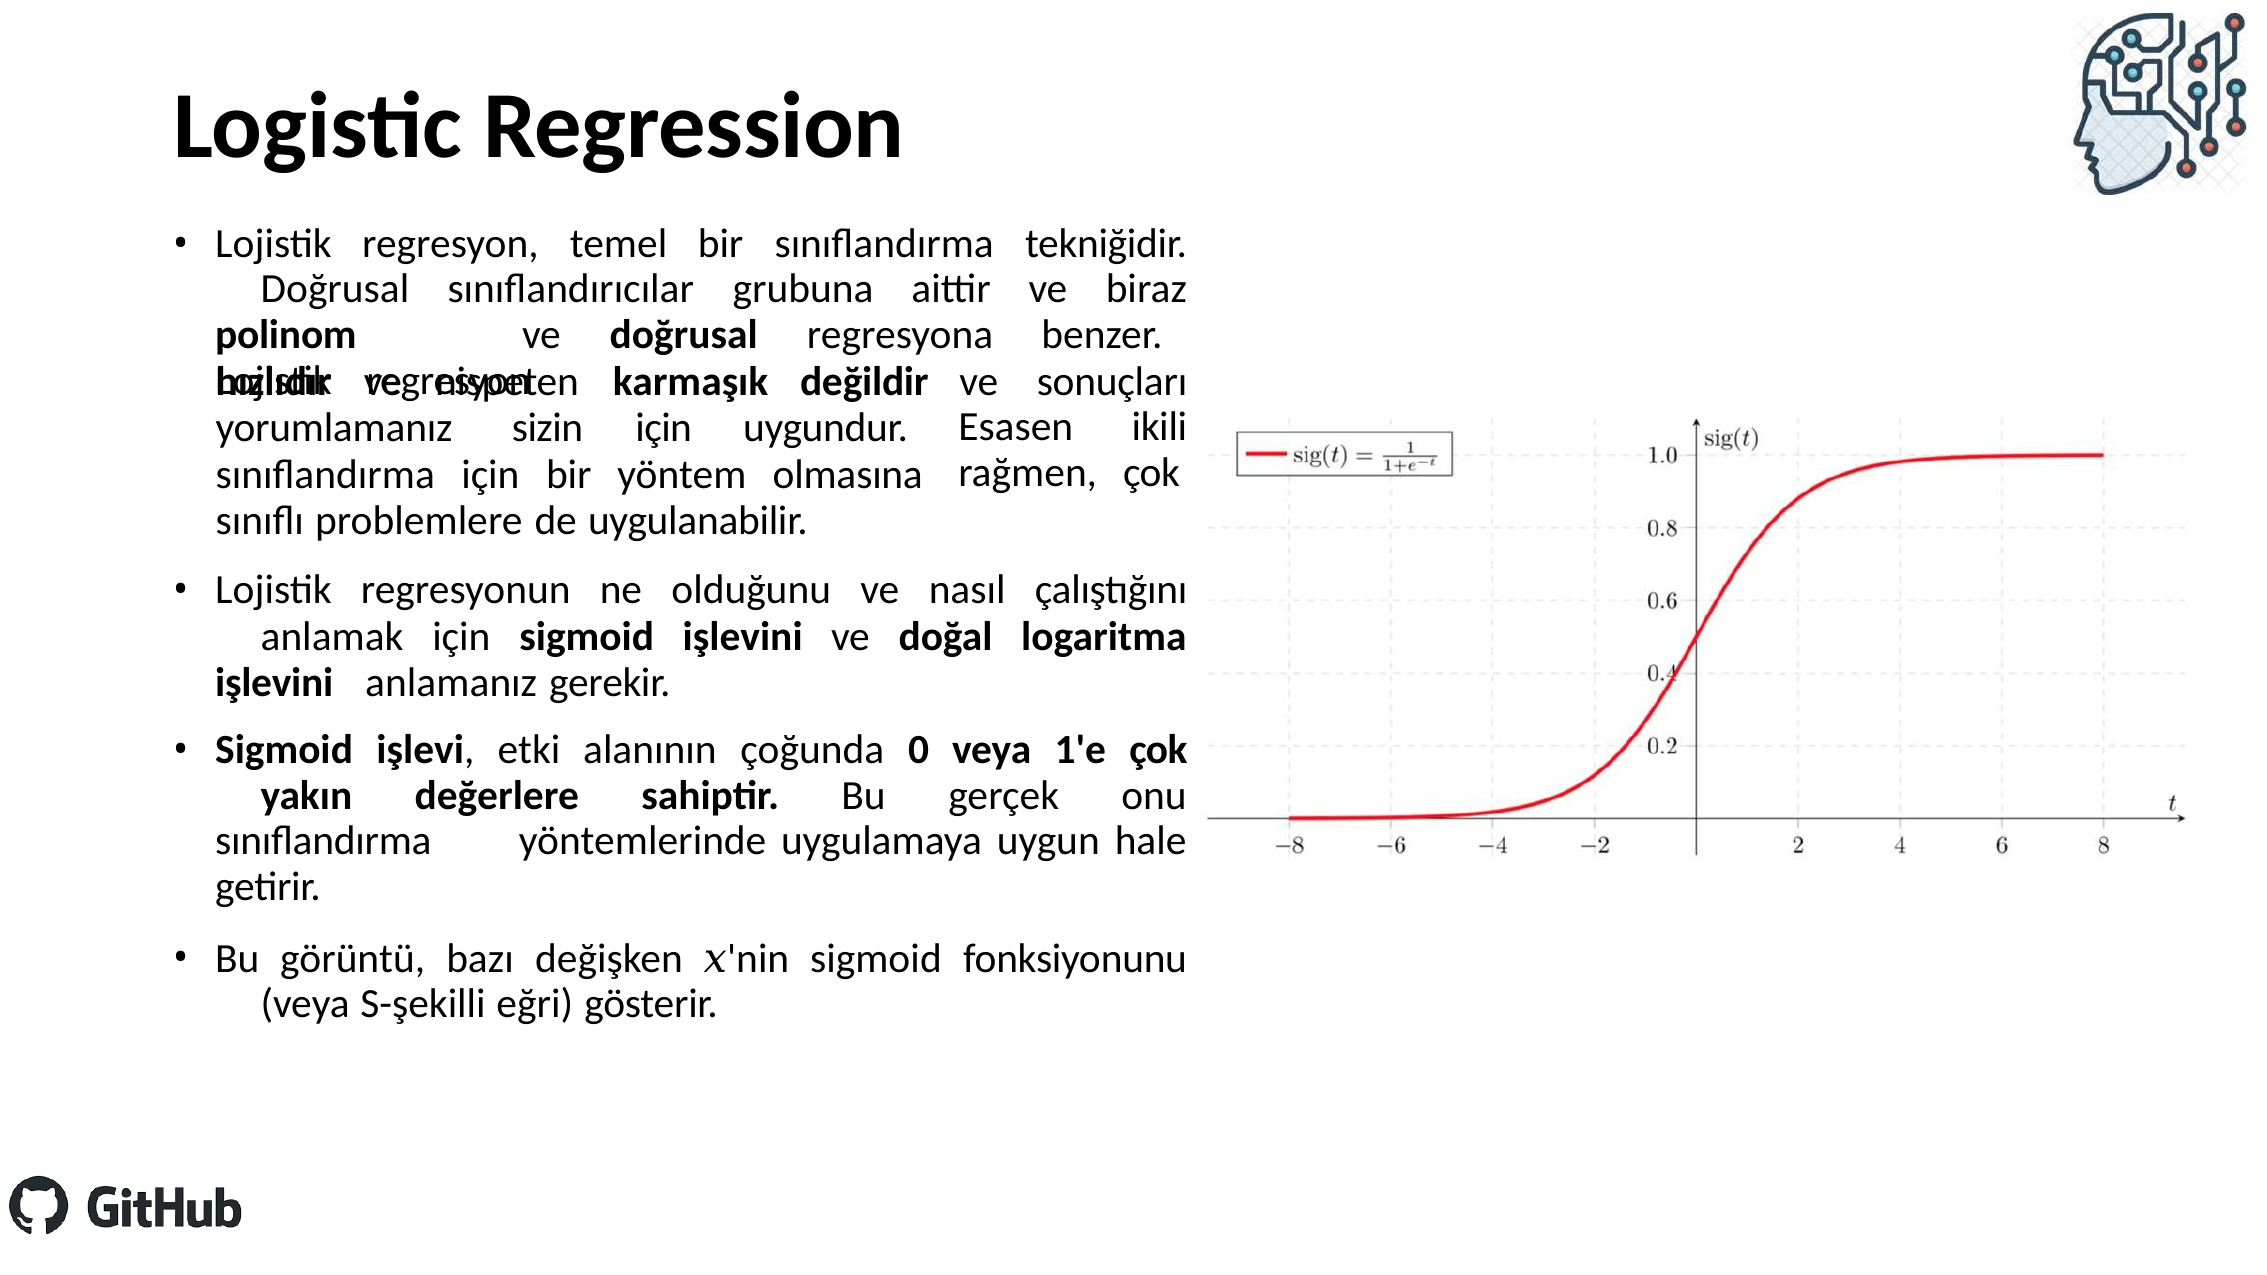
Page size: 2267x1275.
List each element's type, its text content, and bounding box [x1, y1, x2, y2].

picture [2066, 11, 2249, 196]
picture [1200, 416, 2191, 860]
picture [4, 1137, 246, 1272]
text_box hızlıdır ve nispeten karmaşık değildir [212, 350, 934, 405]
text_box yorumlamanız sizin için uygundur. [212, 396, 916, 442]
text_box sınıflandırma için bir yöntem olmasına sınıflı problemlere de uygulanabilir. [212, 442, 937, 543]
title Logistic Regression [170, 59, 2046, 276]
text_box Lojistik regresyonun ne olduğunu ve nasıl çalıştığını anlamak için sigmoid işlevini ve doğal logaritma işlevini anlamanız gerekir. Sigmoid işlevi, etki alanının çoğunda 0 veya 1'e çok yakın değerlere sahiptir. Bu gerçek onu sınıflandırma yöntemlerinde uygulamaya uygun hale getirir. Bu görüntü, bazı değişken 𝑥'nin sigmoid fonksiyonunu (veya S-şekilli eğri) gösterir. [170, 557, 1189, 1026]
text_box Lojistik regresyon, temel bir sınıflandırma tekniğidir. Doğrusal sınıflandırıcılar grubuna aittir ve biraz polinom ve doğrusal regresyona benzer. Lojistik regresyon [170, 212, 1189, 404]
text_box ve sonuçları Esasen ikili rağmen, çok [955, 350, 1188, 496]
